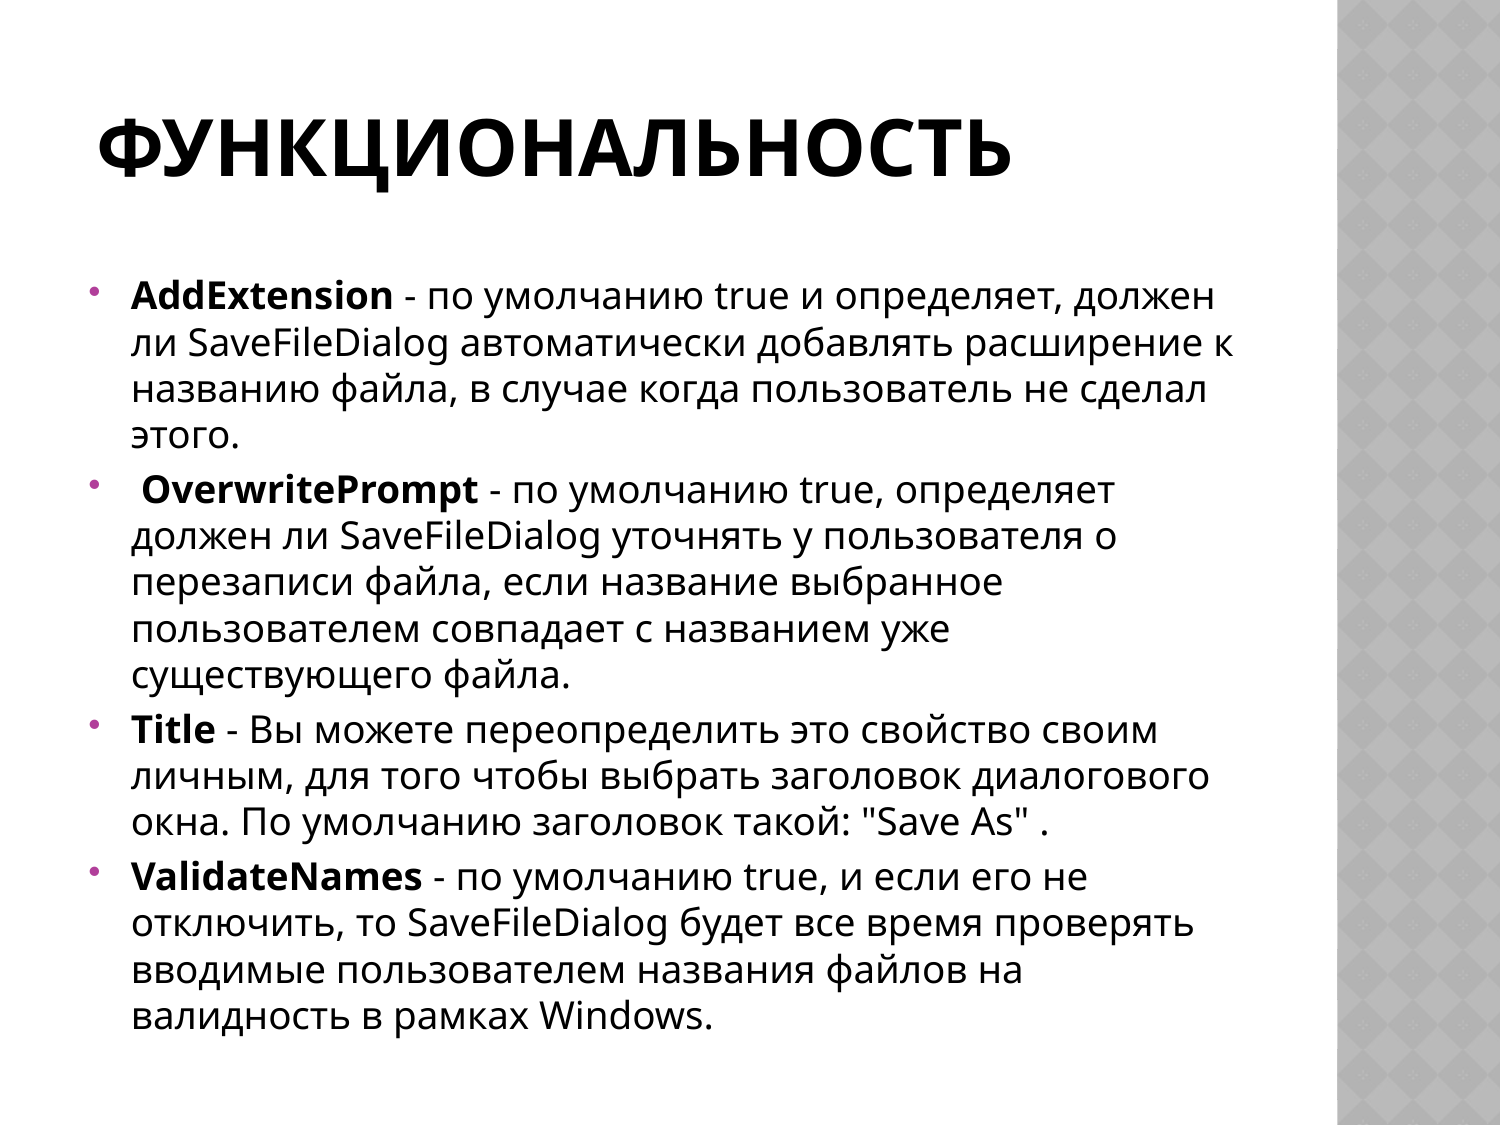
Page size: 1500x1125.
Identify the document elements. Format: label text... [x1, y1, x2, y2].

title Функциональность [88, 90, 1276, 193]
list AddExtension - по умолчанию true и определяет, должен ли SaveFileDialog автоматически добавлять расширение к названию файла, в случае когда пользователь не сделал этого. OverwritePrompt - по умолчанию true, определяет должен ли SaveFileDialog уточнять у пользователя о перезаписи файла, если название выбранное пользователем совпадает с названием уже существующего файла. Title - Вы можете переопределить это свойство своим личным, для того чтобы выбрать заголовок диалогового окна. По умолчанию заголовок такой: "Save As" . ValidateNames - по умолчанию true, и если его не отключить, то SaveFileDialog будет все время проверять вводимые пользователем названия файлов на валидность в рамках Windows. [75, 264, 1263, 1059]
